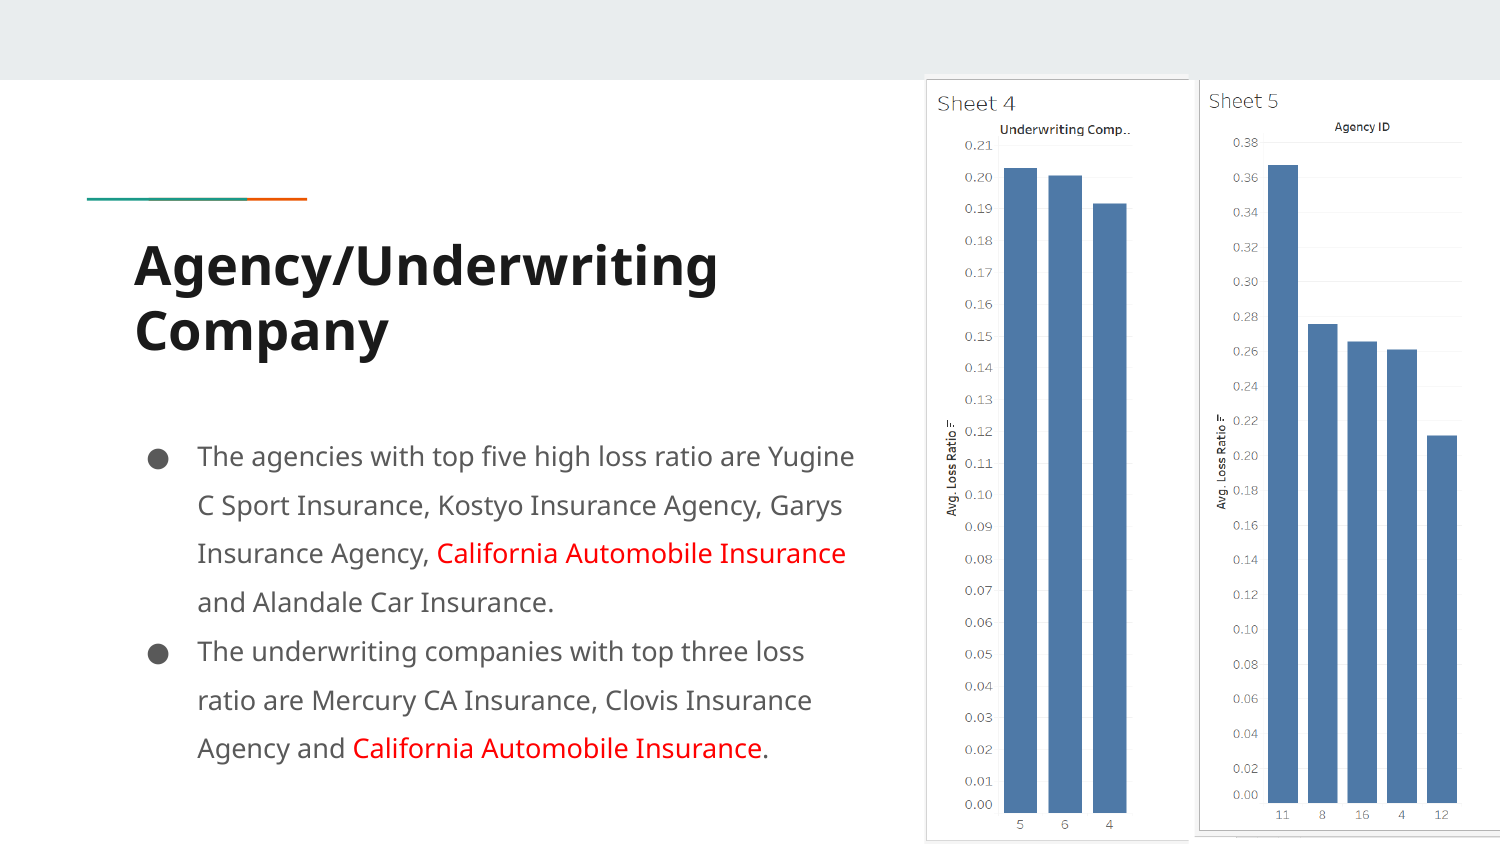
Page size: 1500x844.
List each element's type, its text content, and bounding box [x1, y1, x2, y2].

text_box The agencies with top five high loss ratio are Yugine C Sport Insurance, Kostyo Insurance Agency, Garys Insurance Agency, California Automobile Insurance and Alandale Car Insurance. The underwriting companies with top three loss ratio are Mercury CA Insurance, Clovis Insurance Agency and California Automobile Insurance. [107, 389, 875, 792]
title Agency/Underwriting Company [119, 216, 918, 305]
picture [924, 73, 1189, 844]
picture [1194, 79, 1500, 839]
